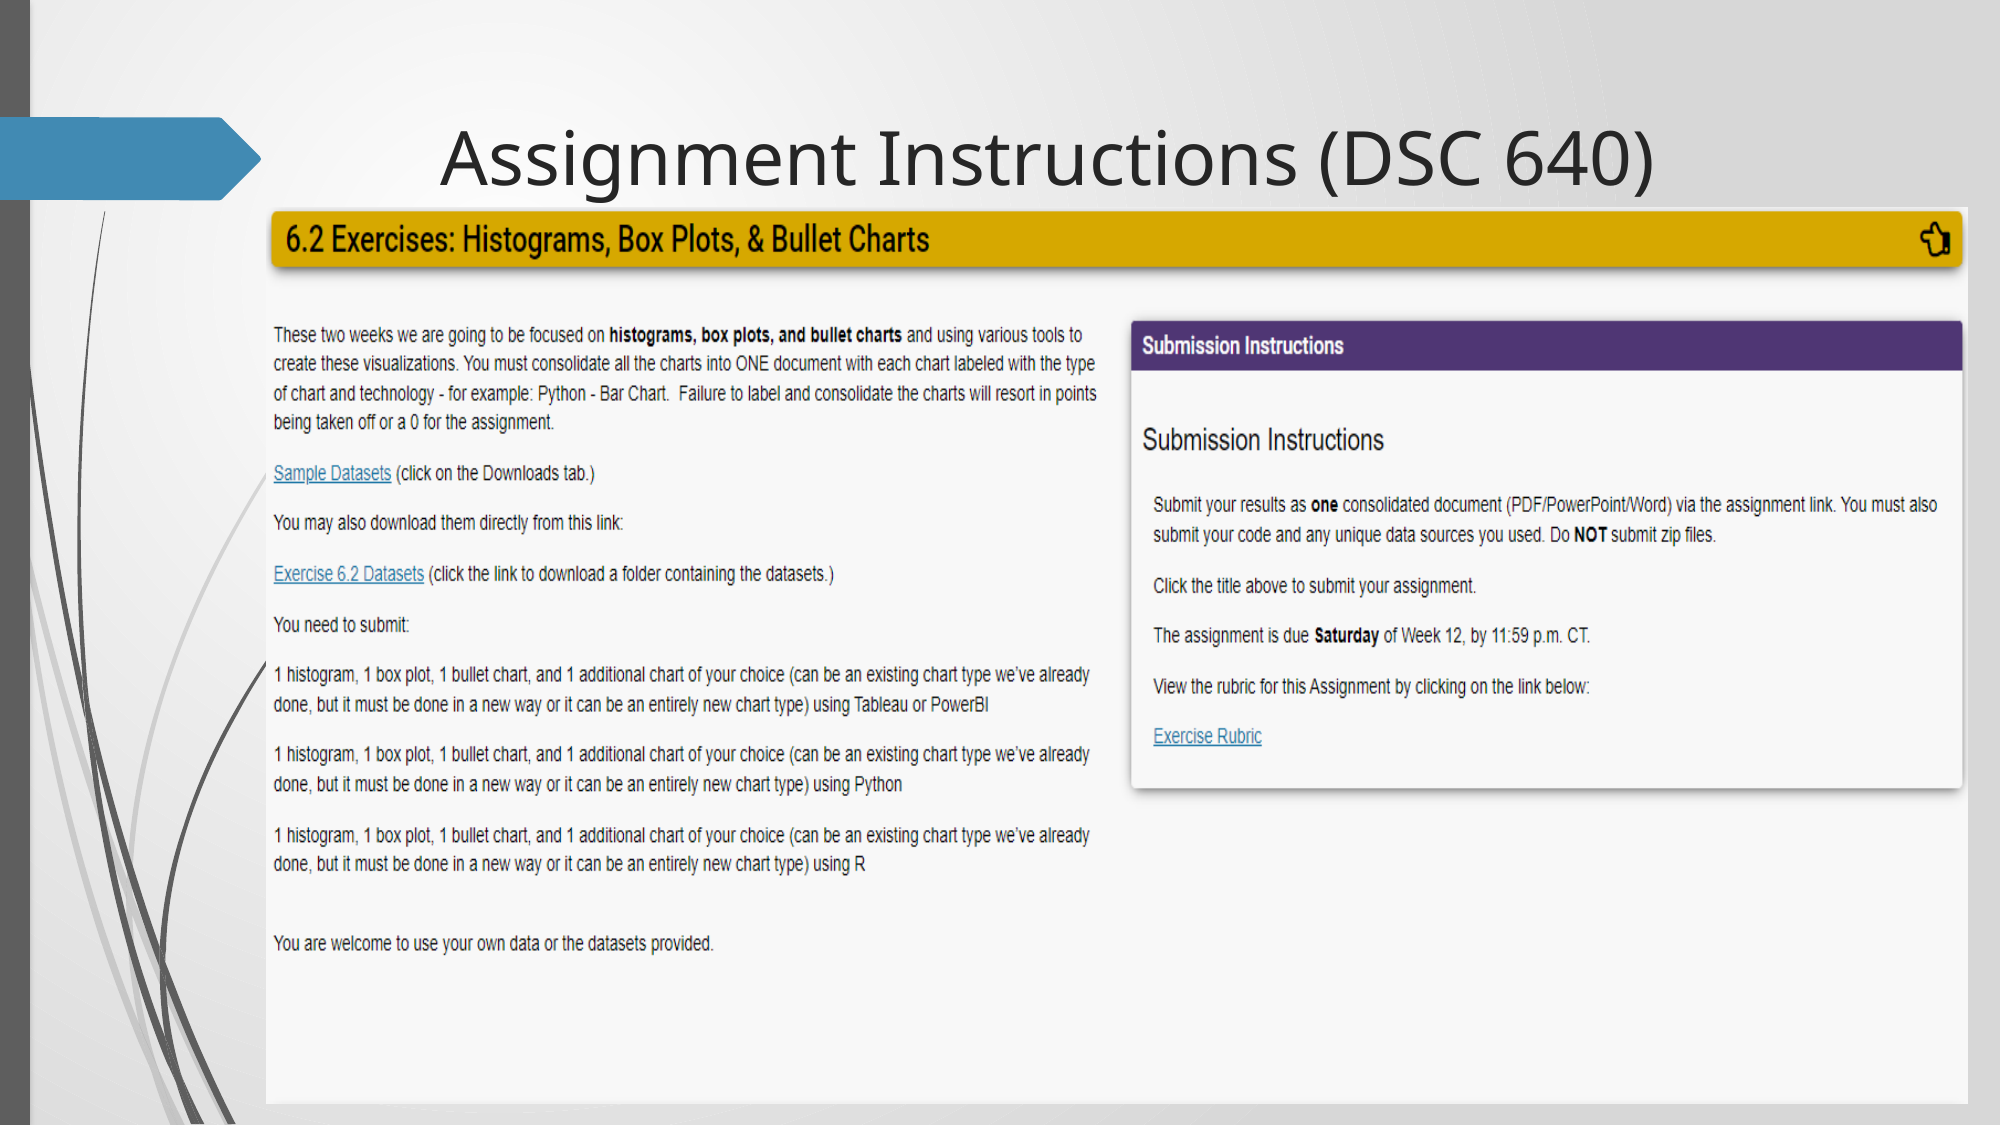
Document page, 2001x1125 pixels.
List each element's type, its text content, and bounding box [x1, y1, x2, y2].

title Assignment Instructions (DSC 640) [425, 102, 1888, 207]
picture [265, 207, 1968, 1105]
